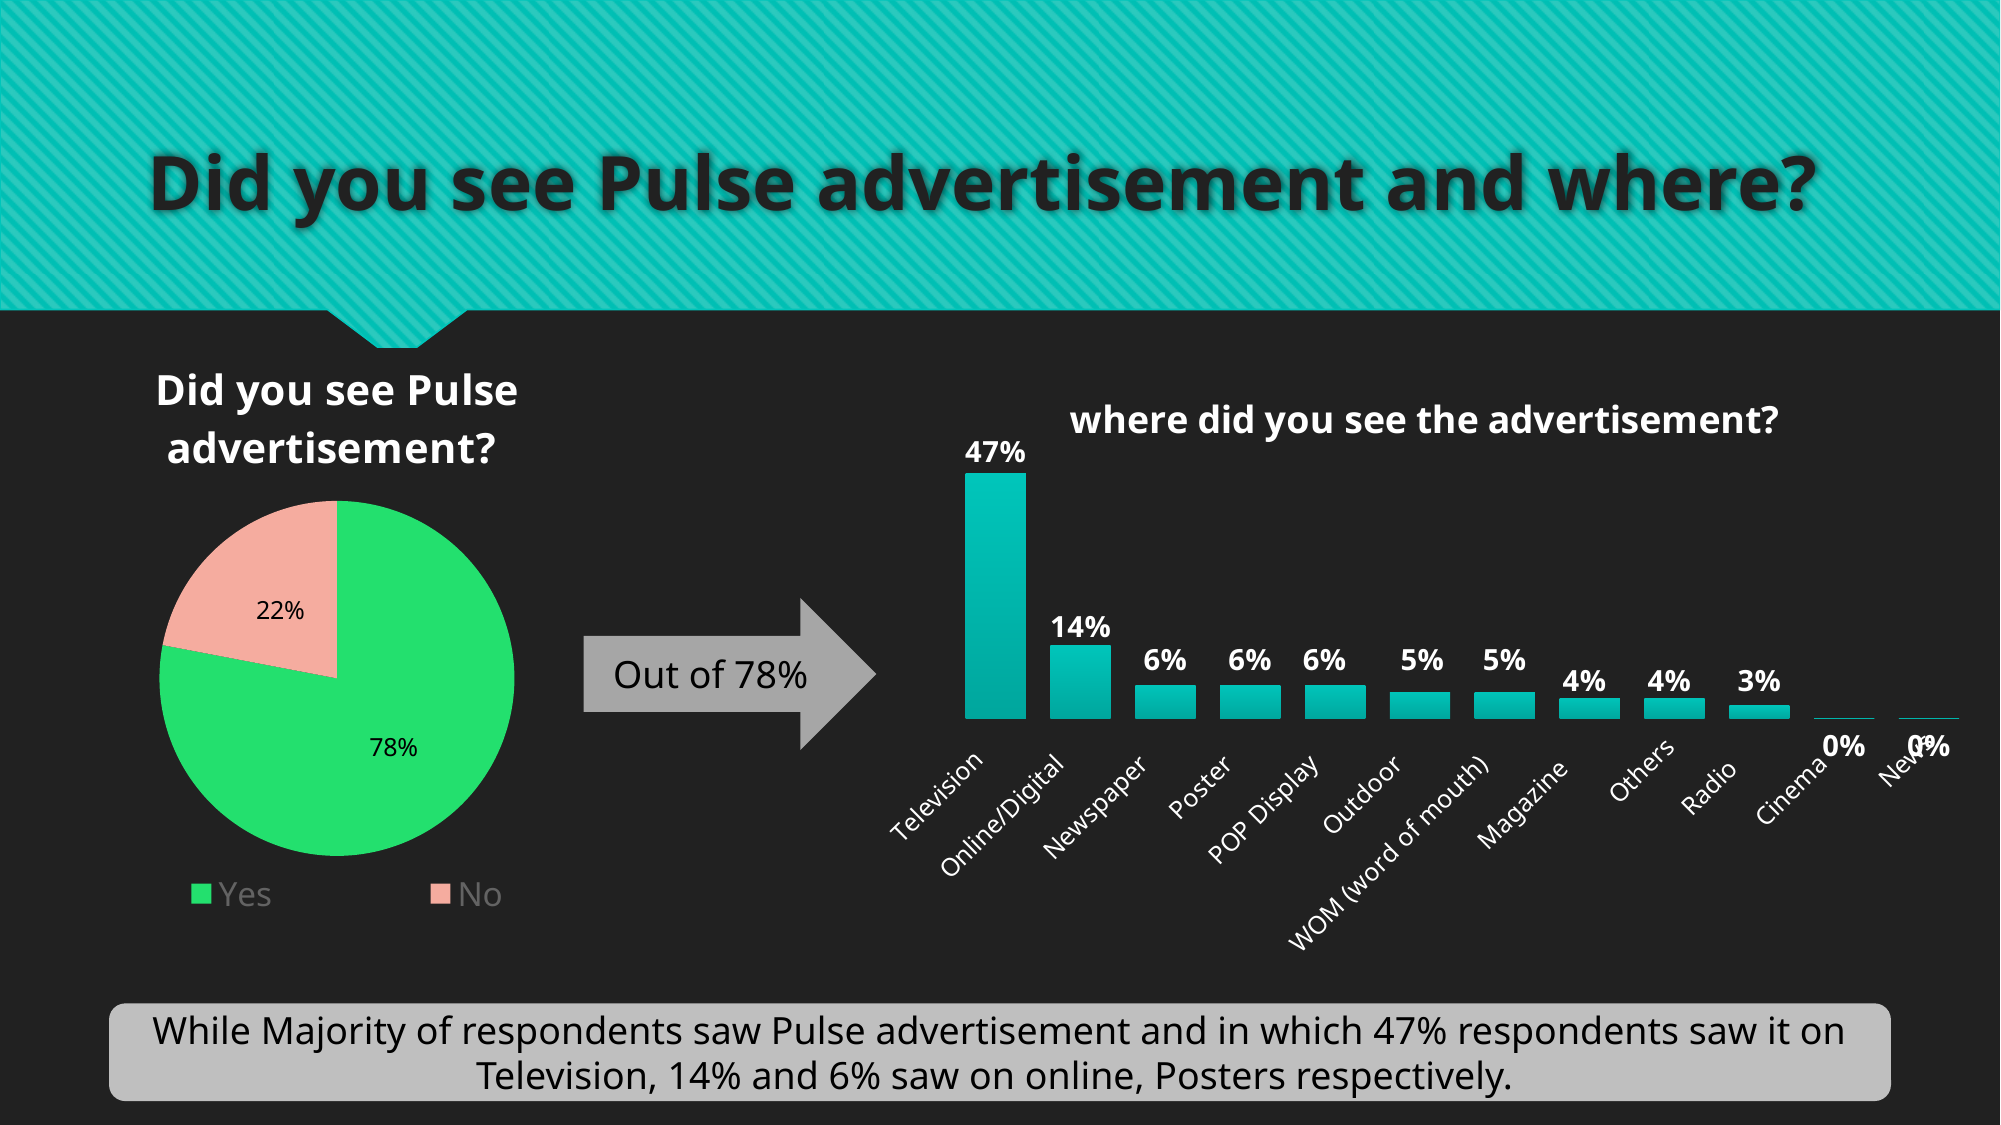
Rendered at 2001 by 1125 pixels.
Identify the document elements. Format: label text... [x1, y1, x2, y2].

chart [0, 327, 707, 937]
text_box While Majority of respondents saw Pulse advertisement and in which 47% respondents saw it on Television, 14% and 6% saw on online, Posters respectively. [107, 1002, 1893, 1103]
text_box Out of 78% [707, 596, 848, 752]
title Did you see Pulse advertisement and where? [132, 73, 1868, 233]
chart [848, 360, 2000, 979]
